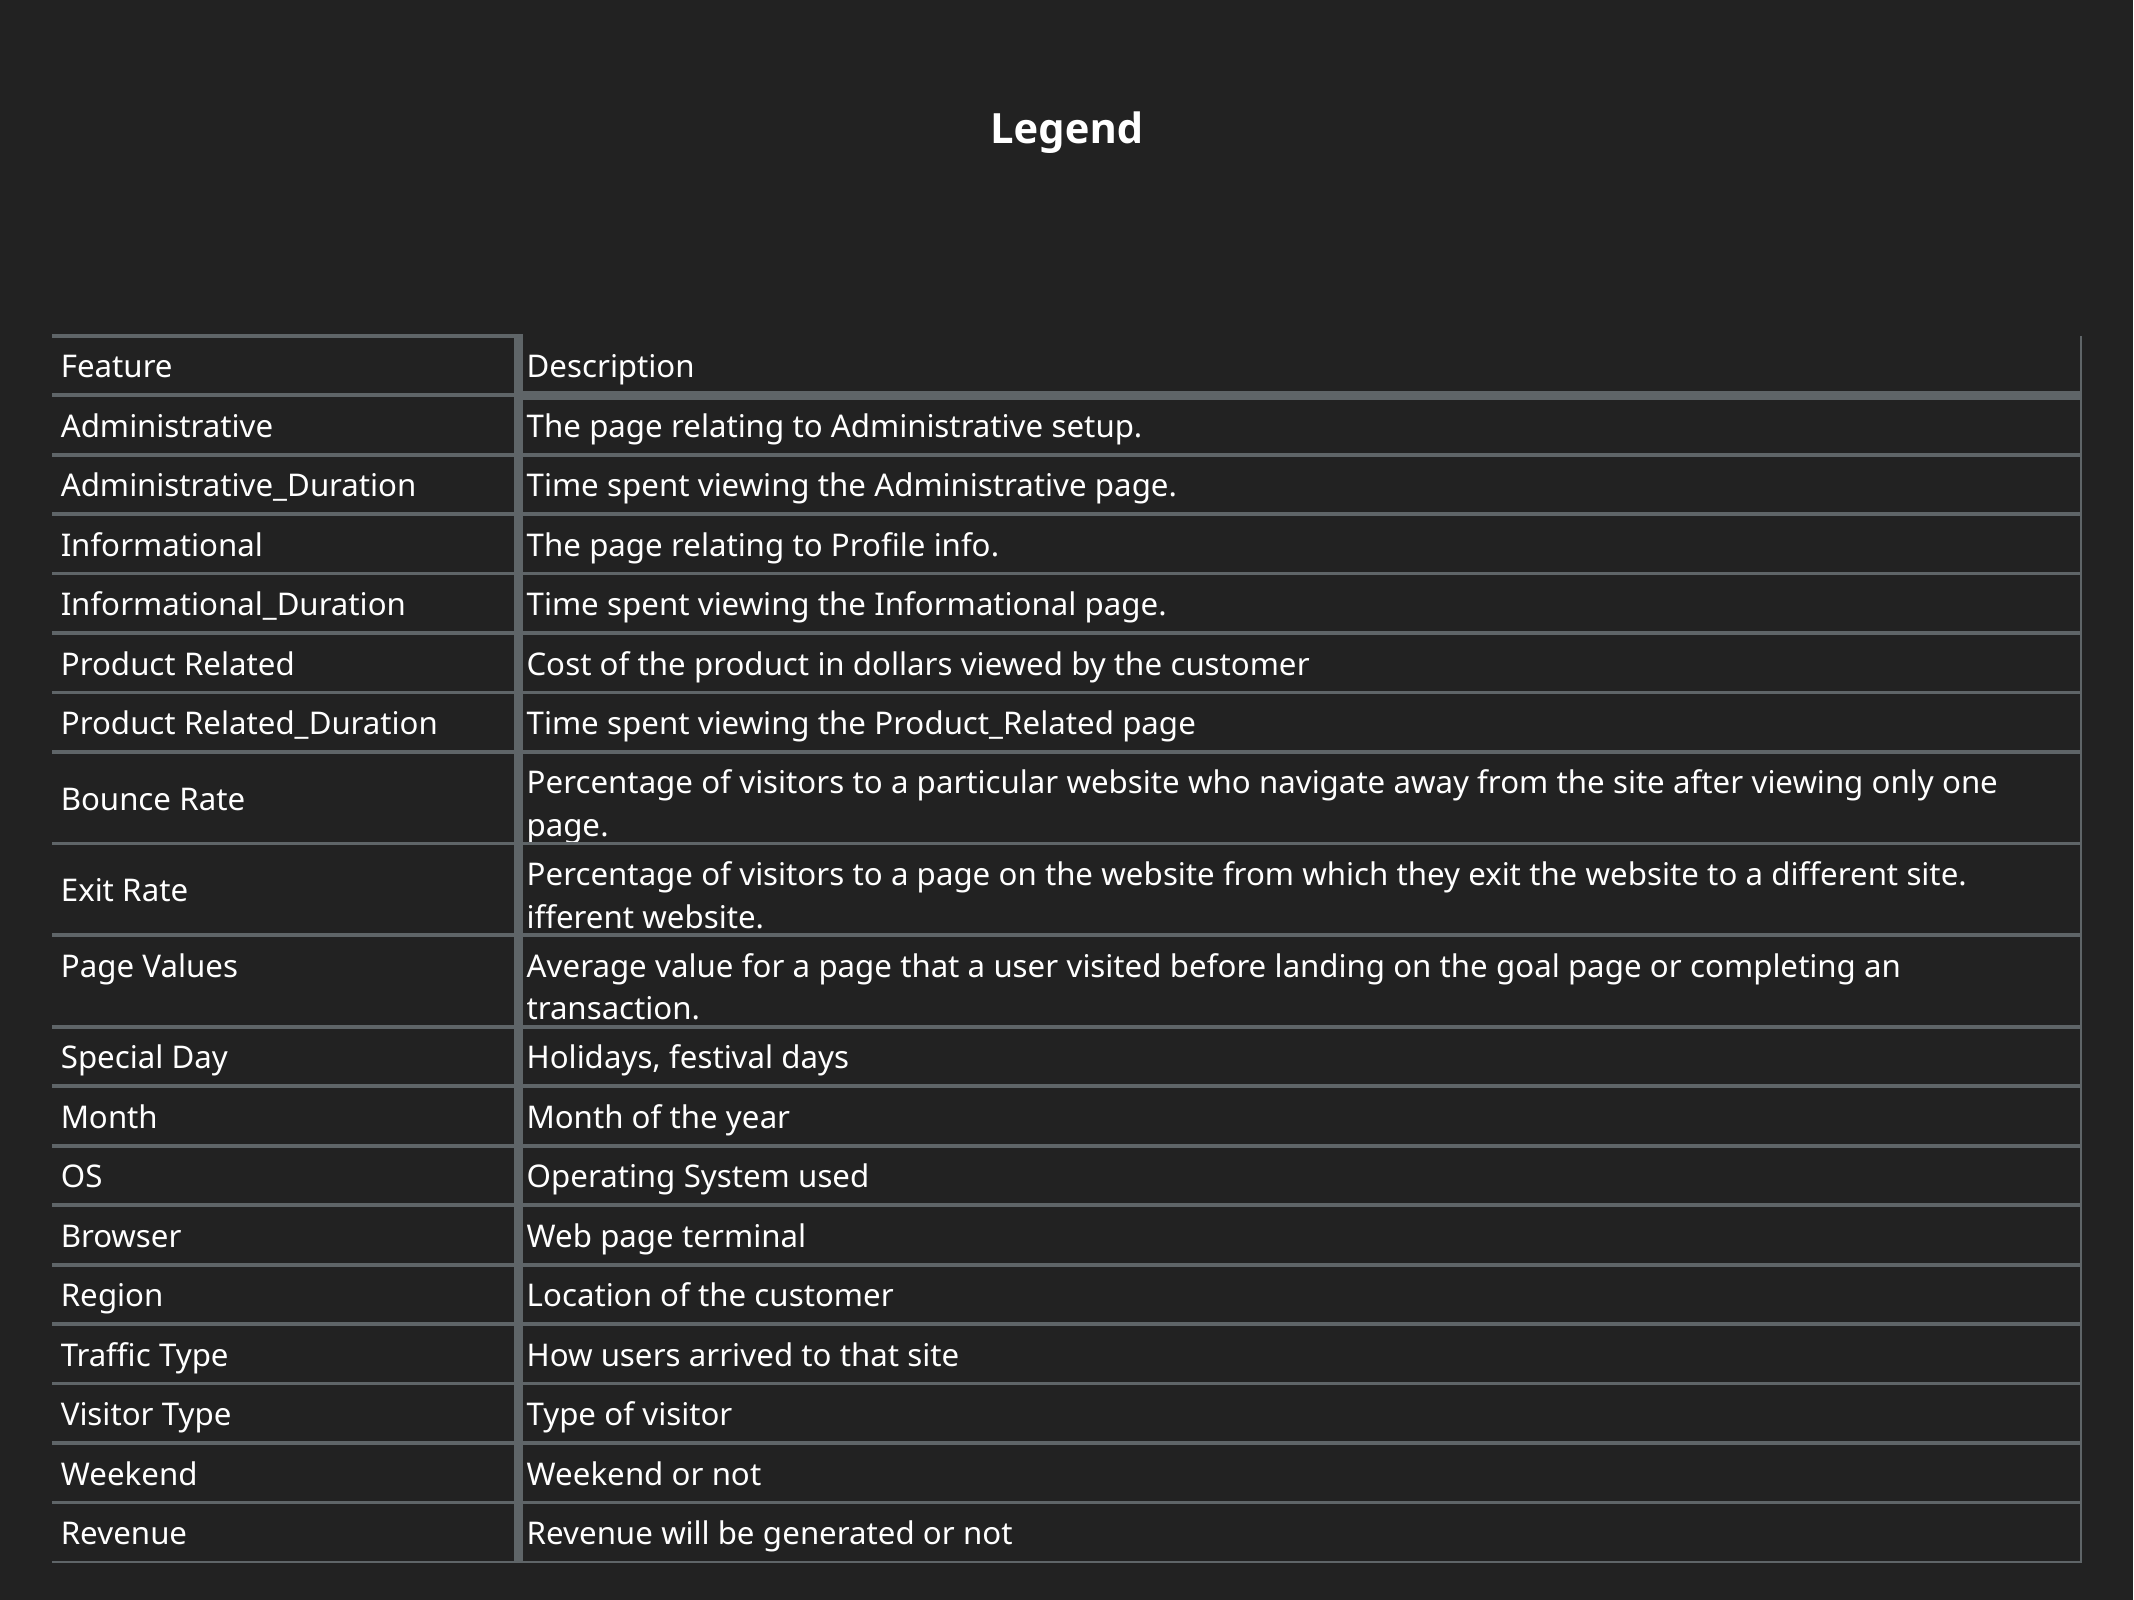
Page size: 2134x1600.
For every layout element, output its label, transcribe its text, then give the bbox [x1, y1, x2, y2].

table_cell Browser [52, 1207, 514, 1263]
table_cell Administrative_Duration [52, 457, 514, 512]
text_box Legend [981, 94, 1152, 161]
table_cell Operating System used [523, 1148, 2080, 1203]
table_cell Type of visitor [523, 1385, 2080, 1441]
table_cell Bounce Rate [52, 754, 514, 842]
table_cell Weekend or not [523, 1445, 2080, 1501]
table_cell Product Related [52, 635, 514, 691]
table_cell Holidays, festival days [523, 1029, 2080, 1084]
table_cell Page Values [52, 937, 514, 1025]
table_cell Percentage of visitors to a particular website who navigate away from the site after viewing only one page. [523, 754, 2080, 842]
table_cell Percentage of visitors to a page on the website from which they exit the website to a different site. ifferent website. [523, 845, 2080, 933]
table_header Description [523, 336, 2080, 391]
table_cell Traffic Type [52, 1326, 514, 1382]
table_header Feature [52, 338, 514, 393]
table_cell Exit Rate [52, 845, 514, 933]
table_cell Time spent viewing the Administrative page. [523, 457, 2080, 512]
table_cell OS [52, 1148, 514, 1203]
table_cell Average value for a page that a user visited before landing on the goal page or completing an transaction. [523, 937, 2080, 1025]
table_cell Region [52, 1267, 514, 1322]
table_cell Time spent viewing the Product_Related page [523, 694, 2080, 750]
table_cell Cost of the product in dollars viewed by the customer [523, 635, 2080, 691]
table_cell Month of the year [523, 1088, 2080, 1144]
table_cell Product Related_Duration [52, 694, 514, 750]
table_cell Informational_Duration [52, 575, 514, 631]
table_cell Web page terminal [523, 1207, 2080, 1263]
table_cell How users arrived to that site [523, 1326, 2080, 1382]
table_cell The page relating to Profile info. [523, 516, 2080, 572]
table_cell Informational [52, 516, 514, 572]
table_cell Time spent viewing the Informational page. [523, 575, 2080, 631]
table_cell Location of the customer [523, 1267, 2080, 1322]
table_cell Administrative [52, 397, 514, 453]
table_cell Revenue will be generated or not [523, 1504, 2080, 1561]
table_cell Special Day [52, 1029, 514, 1084]
table_cell Visitor Type [52, 1385, 514, 1441]
table_cell Revenue [52, 1504, 514, 1561]
table_cell Weekend [52, 1445, 514, 1501]
table_cell The page relating to Administrative setup. [523, 400, 2080, 453]
table_cell Month [52, 1088, 514, 1144]
